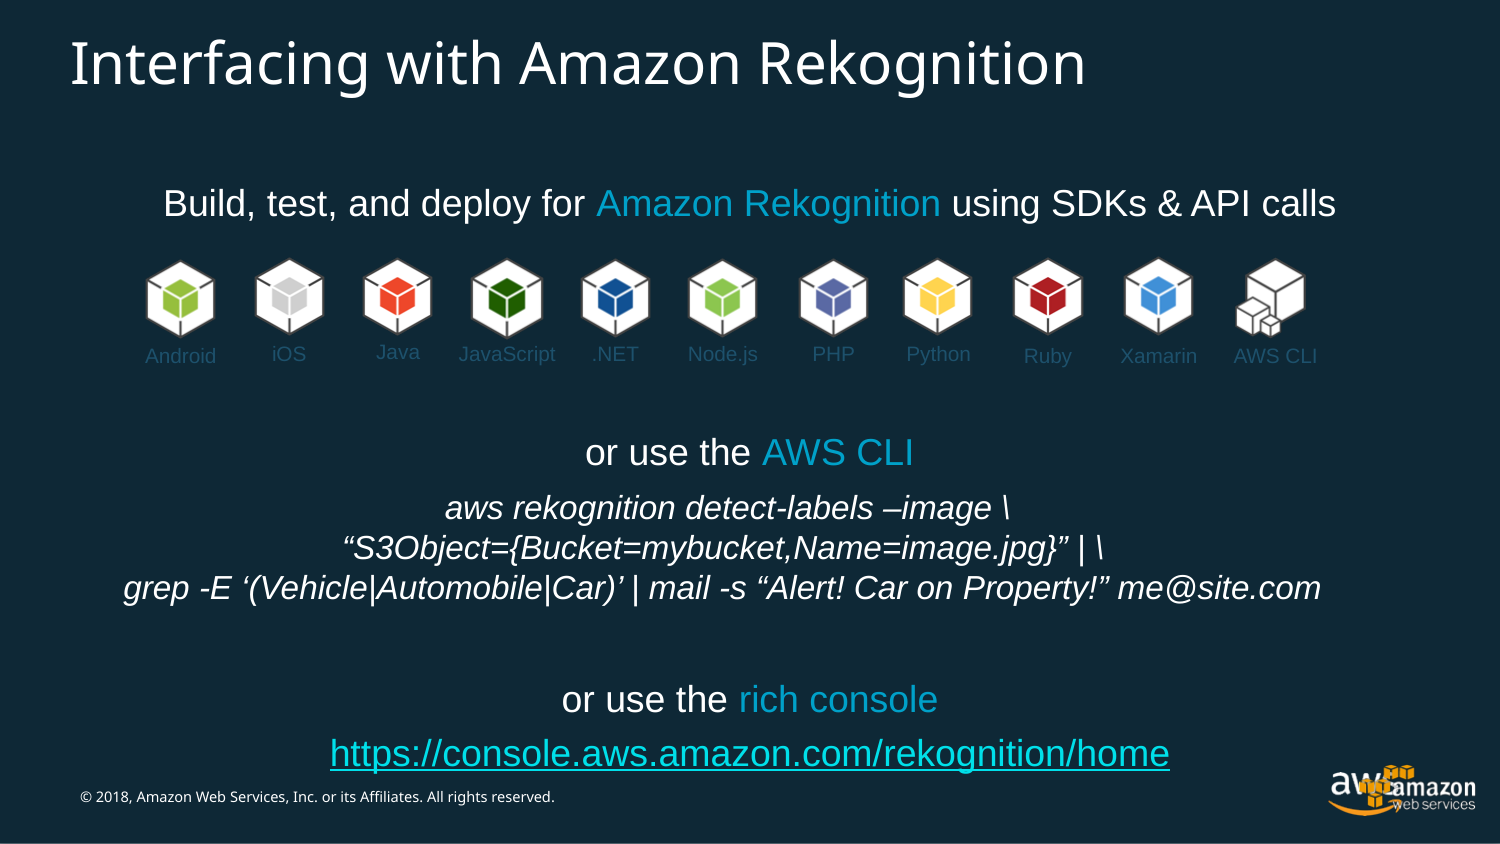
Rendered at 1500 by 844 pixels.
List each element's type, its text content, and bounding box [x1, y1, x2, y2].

text_box https://console.aws.amazon.com/rekognition/home [0, 721, 1500, 782]
text_box Build, test, and deploy for Amazon Rekognition using SDKs & API calls [0, 171, 1500, 232]
picture [1328, 762, 1477, 816]
text_box or use the AWS CLI [0, 420, 1500, 481]
text_box or use the rich console [0, 667, 1500, 721]
title Interfacing with Amazon Rekognition [55, 18, 1402, 109]
text_box aws rekognition detect-labels –image \ “S3Object={Bucket=mybucket,Name=image.jpg}” | \ grep -E ‘(Vehicle|Automobile|Car)’ | mail -s “Alert! Car on Property!” me@site.com [79, 481, 1377, 614]
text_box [135, 255, 1322, 379]
